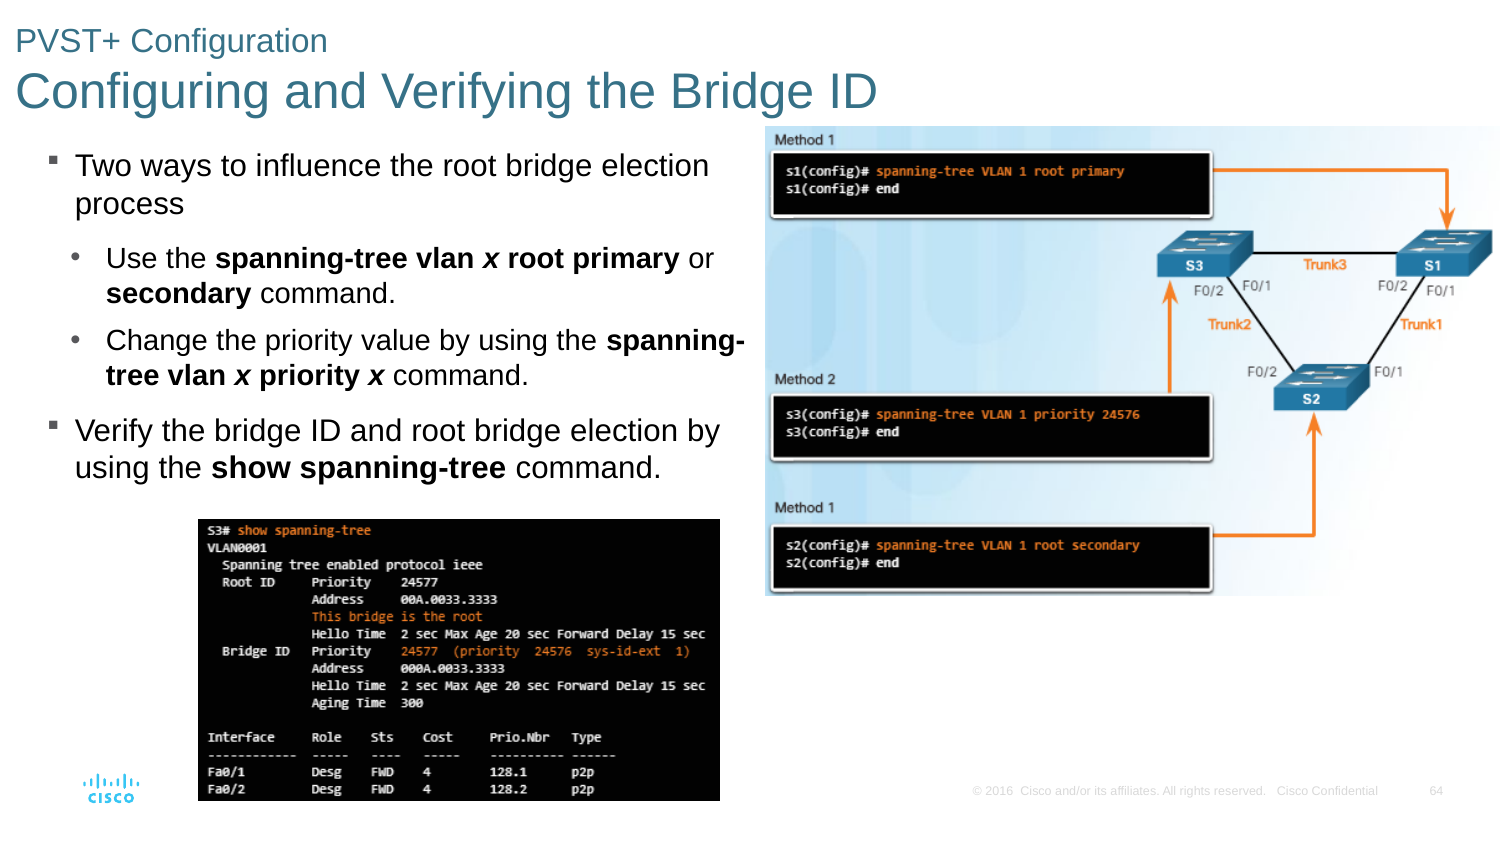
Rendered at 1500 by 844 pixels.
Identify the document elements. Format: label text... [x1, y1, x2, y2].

picture [198, 519, 720, 801]
picture [765, 126, 1500, 596]
title PVST+ Configuration Configuring and Verifying the Bridge ID [0, 6, 1500, 131]
list Two ways to influence the root bridge election process Use the spanning-tree vlan x root primary or secondary command. Change the priority value by using the spanning-tree vlan x priority x command. Verify the bridge ID and root bridge election by using the show spanning-tree command. [31, 138, 800, 820]
